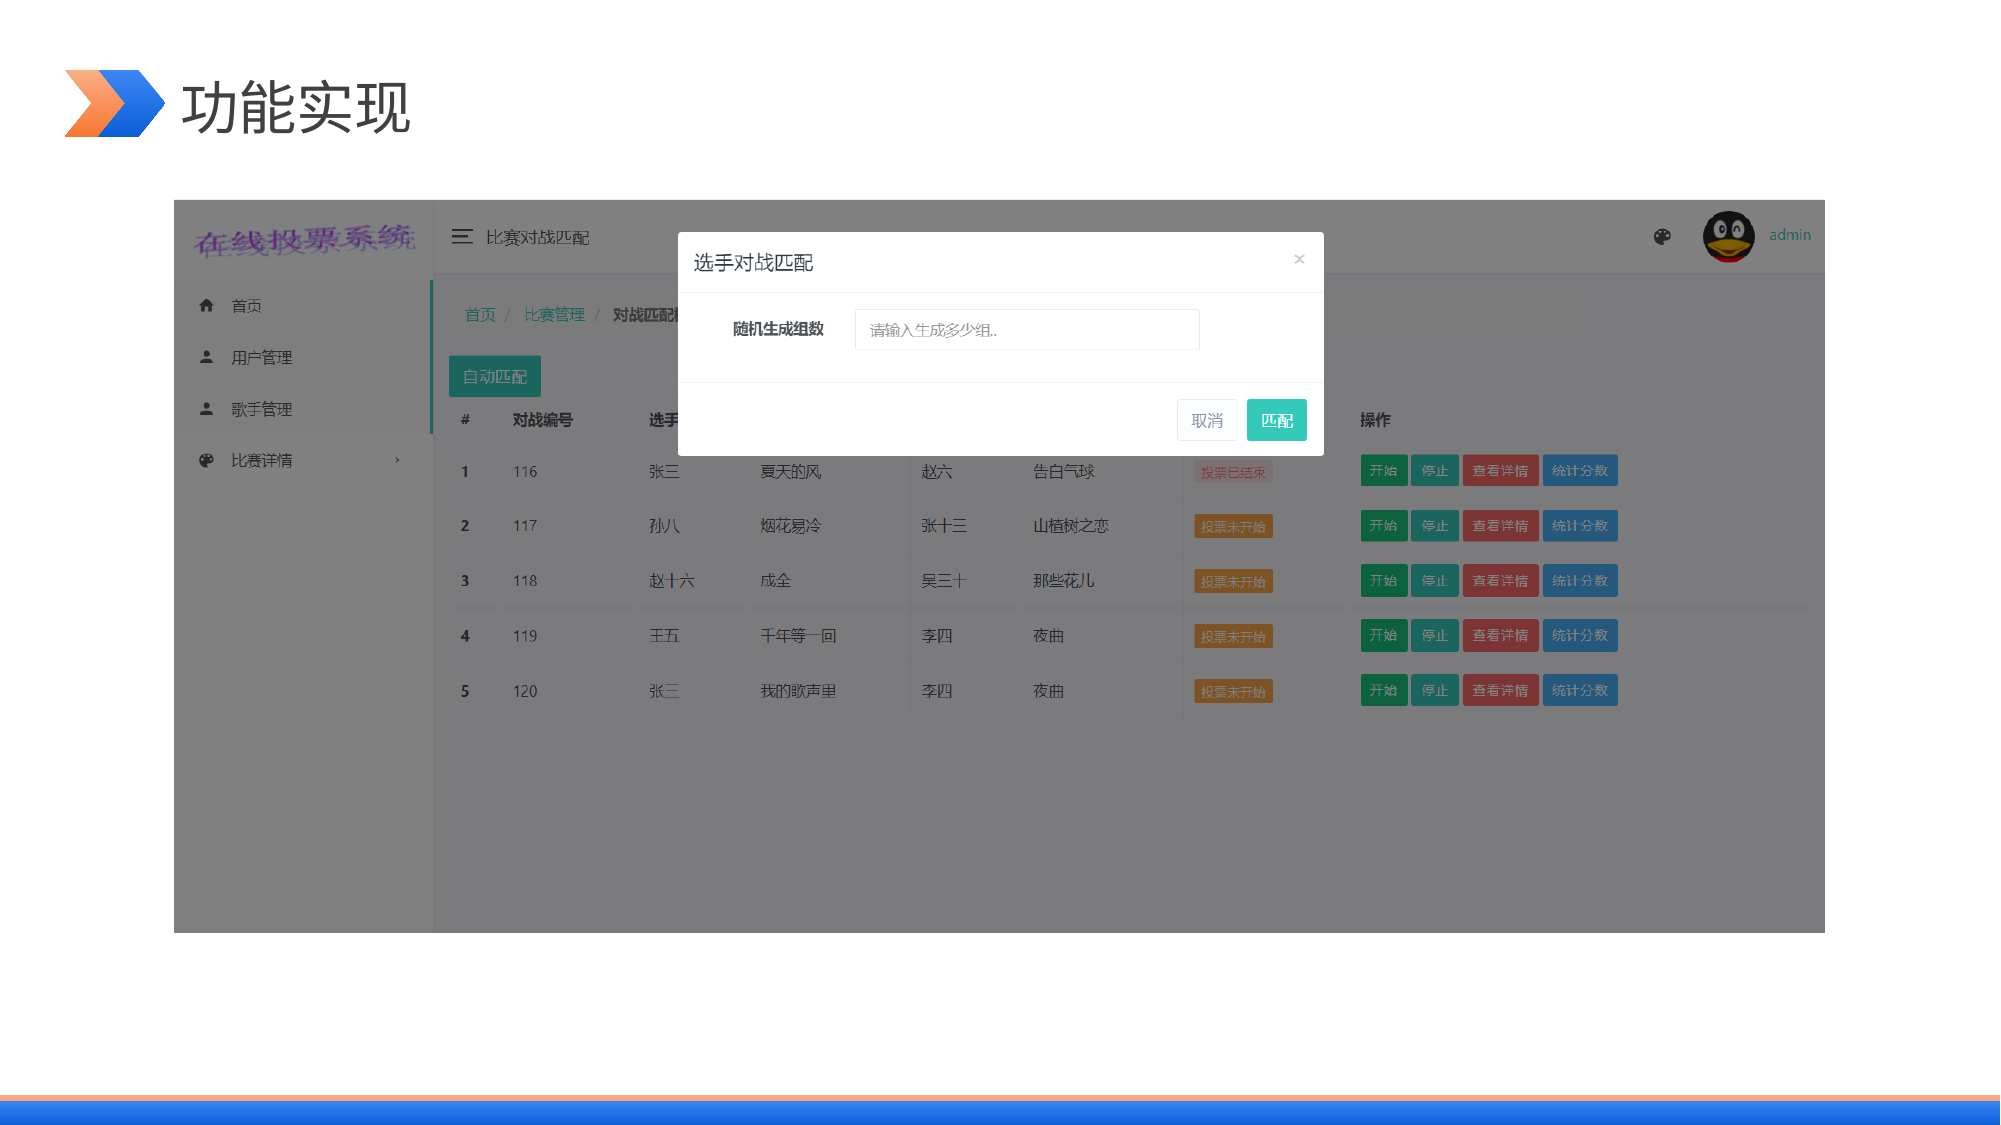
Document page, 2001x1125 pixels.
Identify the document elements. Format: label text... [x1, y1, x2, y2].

text_box [0, 1095, 2000, 1100]
text_box [98, 69, 165, 137]
text_box 功能实现 [165, 64, 439, 149]
text_box [64, 69, 124, 137]
picture [174, 194, 1825, 933]
text_box [0, 1100, 2000, 1125]
